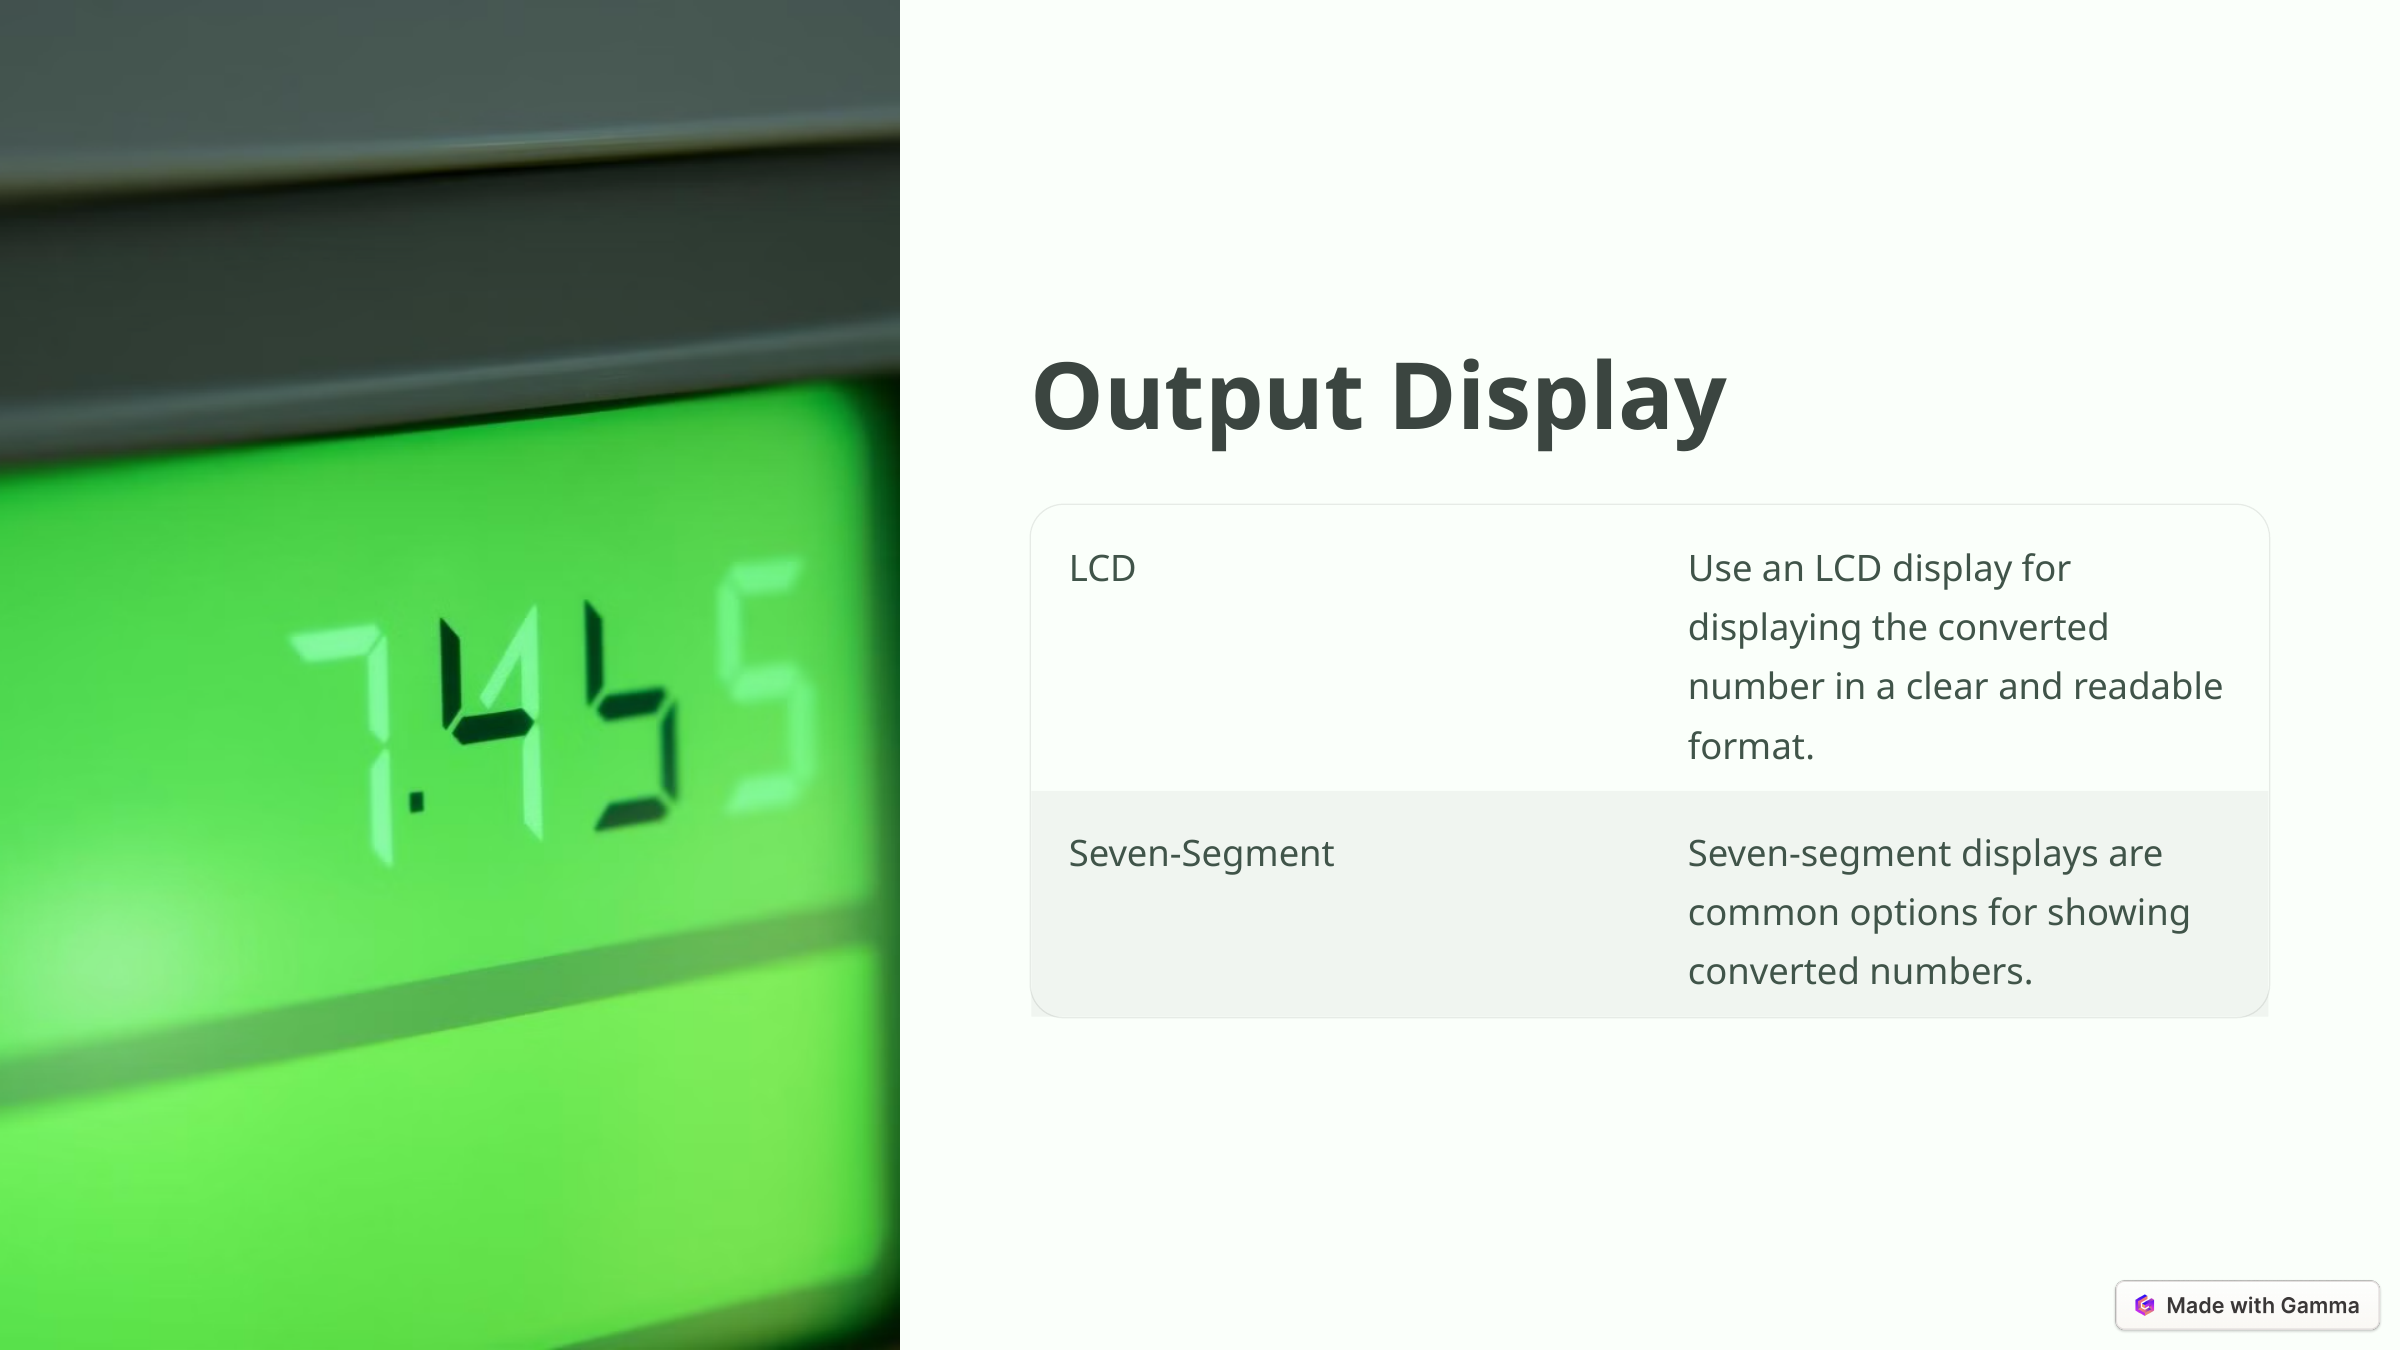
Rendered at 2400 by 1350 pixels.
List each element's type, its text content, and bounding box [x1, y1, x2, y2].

text_box [1031, 505, 2269, 790]
text_box LCD [1068, 529, 1613, 589]
text_box Output Display [1030, 332, 1961, 449]
picture [2106, 1271, 2389, 1339]
text_box Use an LCD display for displaying the converted number in a clear and readable format. [1687, 529, 2232, 768]
text_box Seven-Segment [1068, 814, 1613, 874]
text_box Seven-segment displays are common options for showing converted numbers. [1687, 814, 2232, 993]
picture [0, 0, 900, 1350]
text_box [1031, 790, 2269, 1017]
